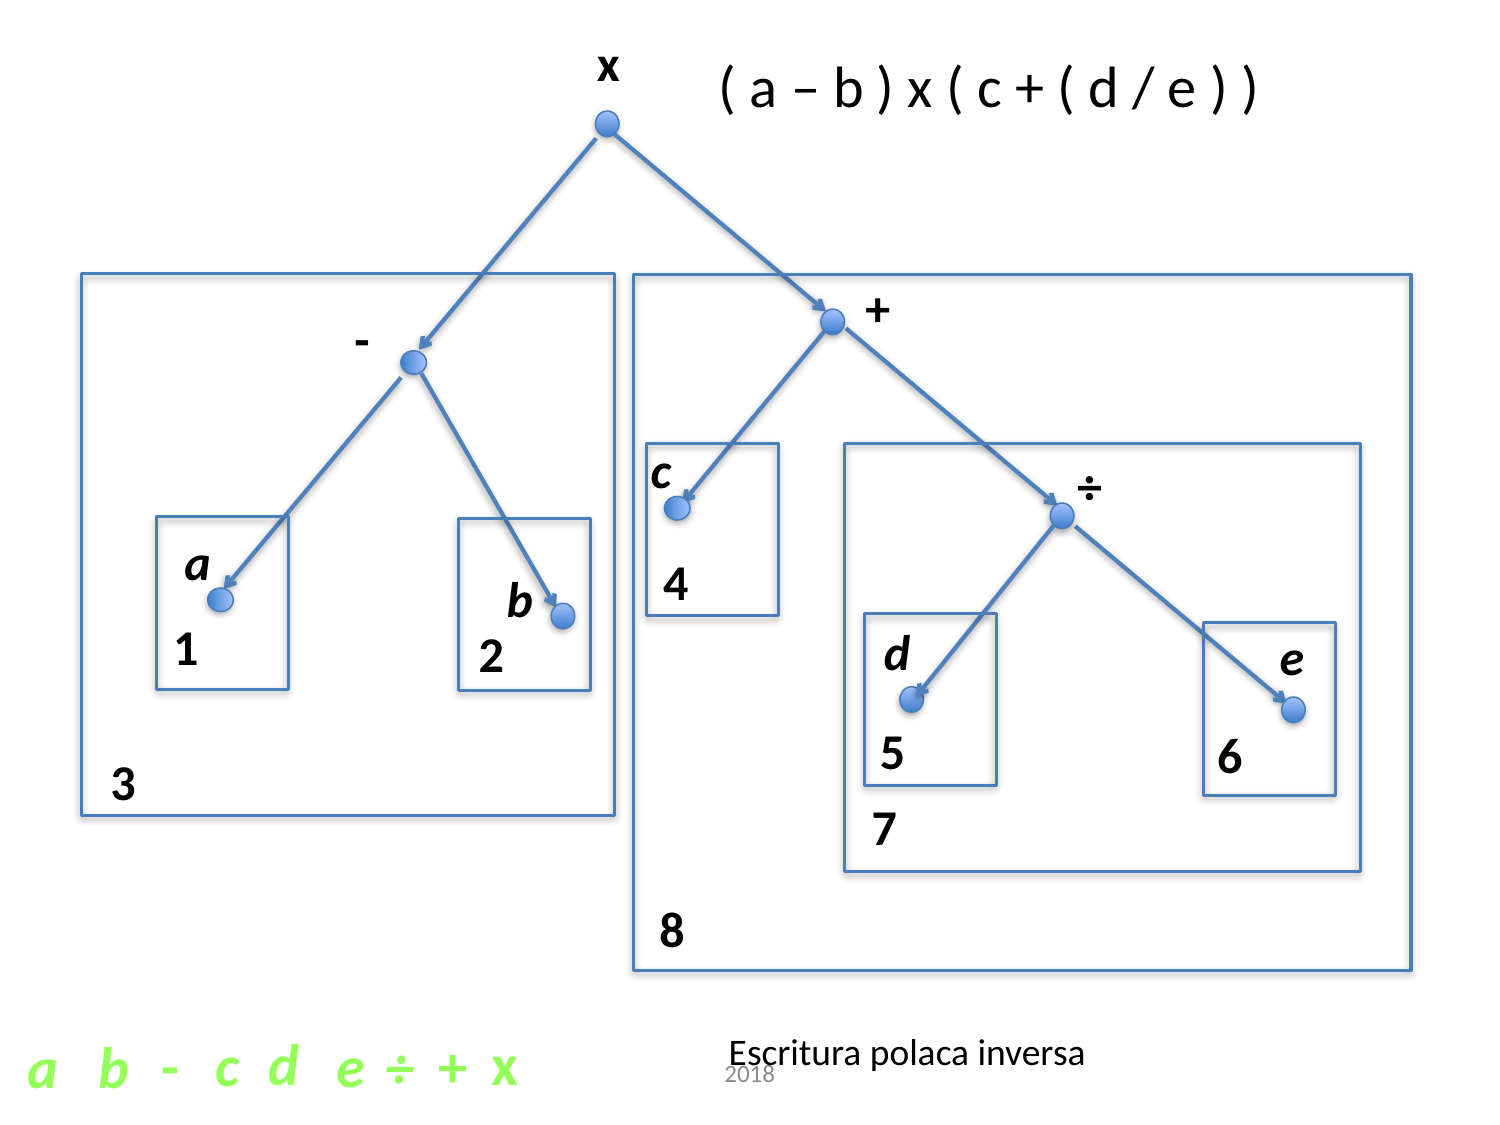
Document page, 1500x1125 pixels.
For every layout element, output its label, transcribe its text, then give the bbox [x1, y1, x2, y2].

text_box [915, 524, 1055, 698]
text_box 7 [856, 787, 922, 863]
text_box c [200, 1021, 266, 1106]
text_box 1 [158, 607, 206, 683]
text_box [206, 394, 416, 573]
text_box ÷ [371, 1022, 436, 1108]
text_box 2 [463, 616, 529, 690]
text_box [1075, 525, 1288, 704]
text_box x [582, 24, 683, 100]
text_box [682, 330, 825, 504]
text_box 8 [644, 890, 710, 966]
text_box 6 [1202, 716, 1267, 792]
text_box - [146, 1021, 212, 1107]
text_box d [253, 1020, 319, 1105]
text_box a [13, 1022, 78, 1108]
text_box ( a – b ) x ( c + ( d / e ) ) [704, 41, 1445, 126]
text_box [421, 373, 557, 608]
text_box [614, 133, 827, 312]
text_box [401, 154, 614, 333]
text_box 4 [648, 542, 713, 618]
text_box [80, 273, 615, 816]
text_box e [321, 1021, 387, 1107]
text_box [845, 327, 1058, 506]
text_box + [423, 1021, 489, 1107]
footer 2018 [512, 1042, 988, 1103]
text_box b [83, 1022, 149, 1108]
text_box 5 [864, 712, 930, 788]
text_box + [850, 268, 951, 272]
text_box [633, 273, 1412, 971]
text_box 3 [95, 743, 161, 819]
text_box x [476, 1020, 542, 1105]
text_box [594, 110, 620, 138]
text_box Escritura polaca inversa [713, 1020, 1343, 1080]
